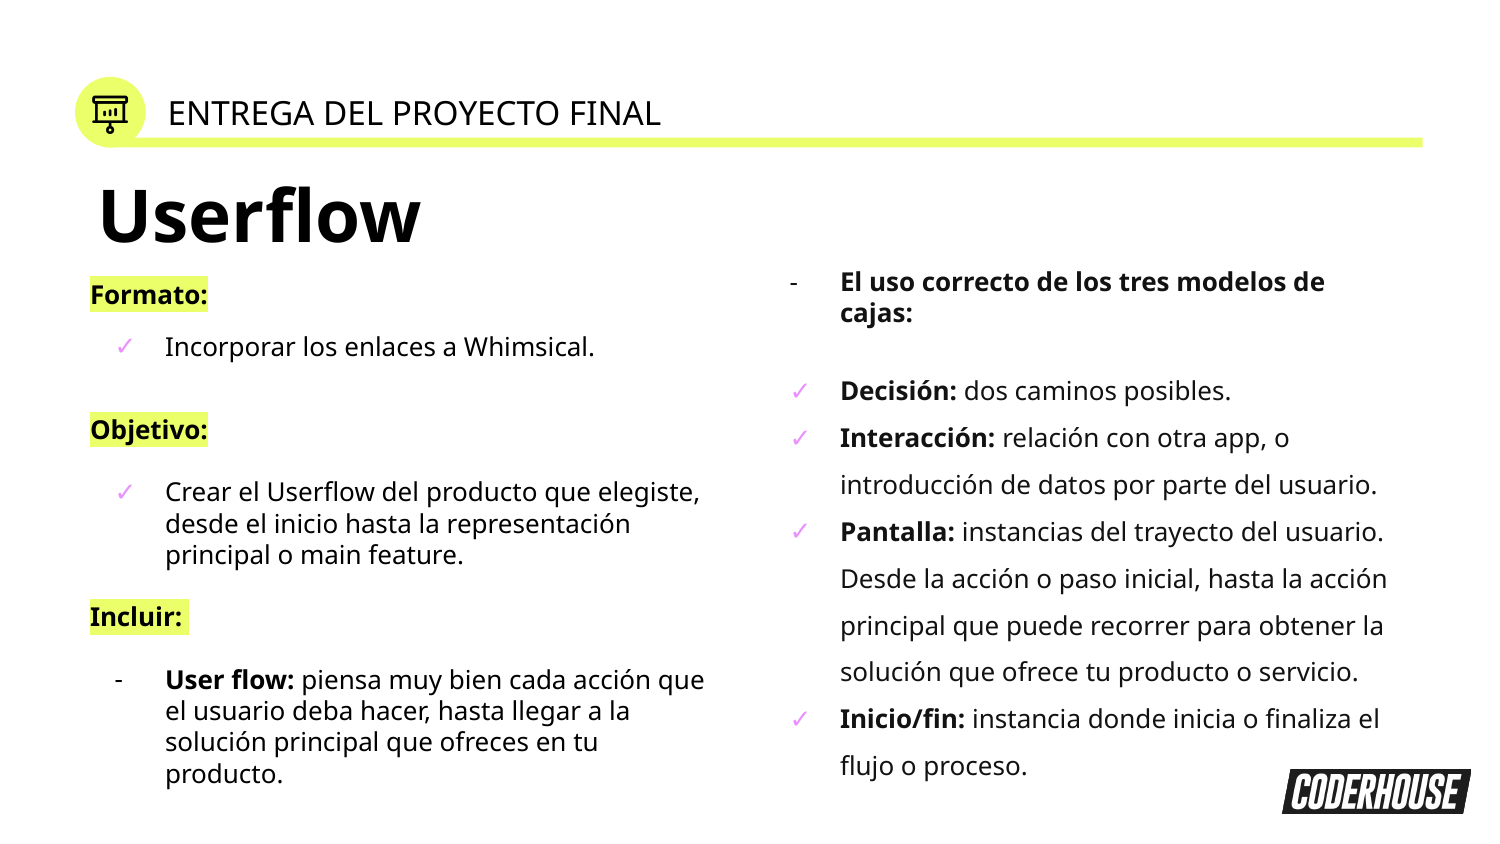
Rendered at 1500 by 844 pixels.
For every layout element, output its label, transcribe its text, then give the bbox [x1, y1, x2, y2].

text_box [74, 76, 146, 148]
text_box ENTREGA DEL PROYECTO FINAL [152, 76, 678, 137]
text_box Userflow [82, 164, 1282, 274]
text_box [150, 137, 1423, 148]
picture [1281, 769, 1471, 814]
text_box Formato: Incorporar los enlaces a Whimsical. Objetivo: Crear el Userflow del producto que elegiste, desde el inicio hasta la representación principal o main feature. Incluir: User flow: piensa muy bien cada acción que el usuario deba hacer, hasta llegar a la solución principal que ofreces en tu producto. [75, 263, 734, 804]
text_box El uso correcto de los tres modelos de cajas: Decisión: dos caminos posibles. Interacción: relación con otra app, o introducción de datos por parte del usuario. Pantalla: instancias del trayecto del usuario. Desde la acción o paso inicial, hasta la acción principal que puede recorrer para obtener la solución que ofrece tu producto o servicio. Inicio/fin: instancia donde inicia o finaliza el flujo o proceso. [750, 250, 1409, 796]
